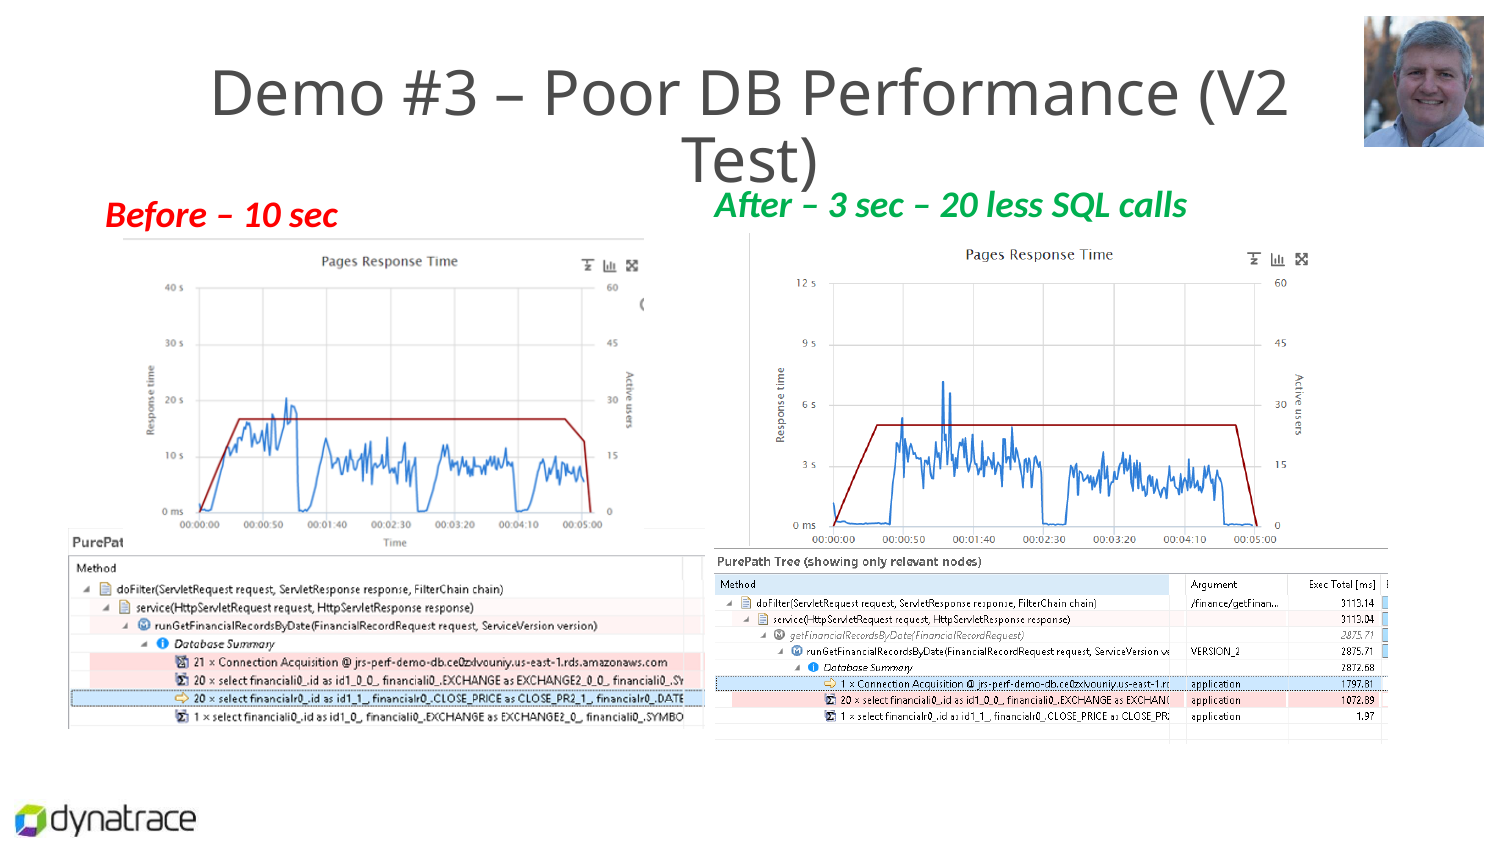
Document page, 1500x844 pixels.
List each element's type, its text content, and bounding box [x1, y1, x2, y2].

picture [68, 238, 705, 730]
picture [714, 233, 1388, 744]
text_box Before – 10 sec [90, 182, 354, 243]
title Demo #3 – Poor DB Performance (V2 Test) [146, 53, 1354, 147]
picture [1364, 16, 1484, 147]
text_box After – 3 sec – 20 less SQL calls [699, 172, 1203, 233]
picture [14, 799, 204, 838]
